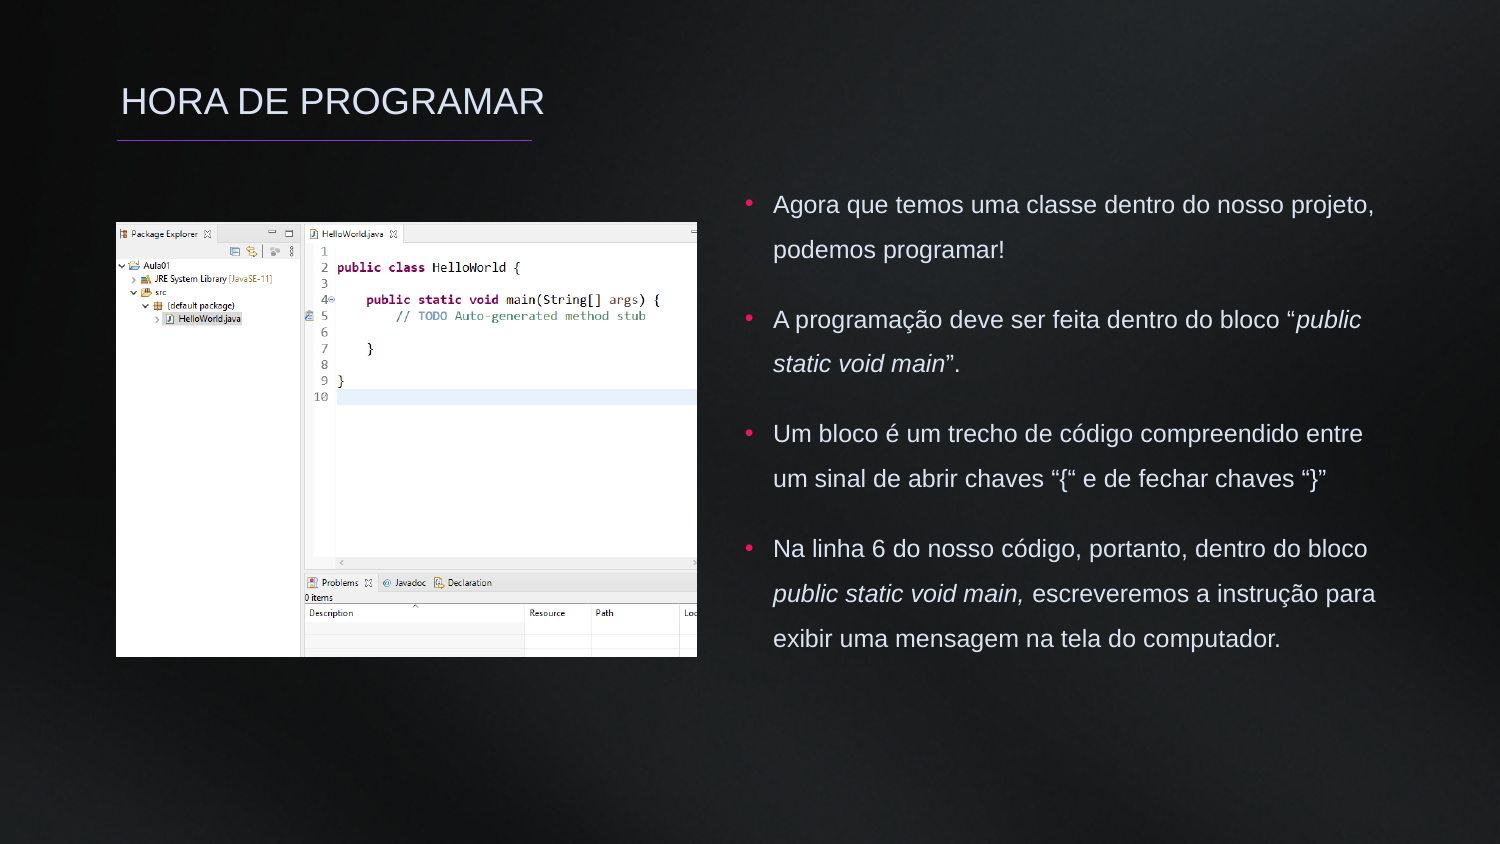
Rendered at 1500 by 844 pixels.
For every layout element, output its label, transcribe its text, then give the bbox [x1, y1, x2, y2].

text_box Agora que temos uma classe dentro do nosso projeto, podemos programar! A programação deve ser feita dentro do bloco “public static void main”. Um bloco é um trecho de código compreendido entre um sinal de abrir chaves “{“ e de fechar chaves “}” Na linha 6 do nosso código, portanto, dentro do bloco public static void main, escreveremos a instrução para exibir uma mensagem na tela do computador. [729, 165, 1413, 660]
picture [0, 0, 1500, 844]
text_box HORA DE PROGRAMAR [105, 69, 960, 130]
